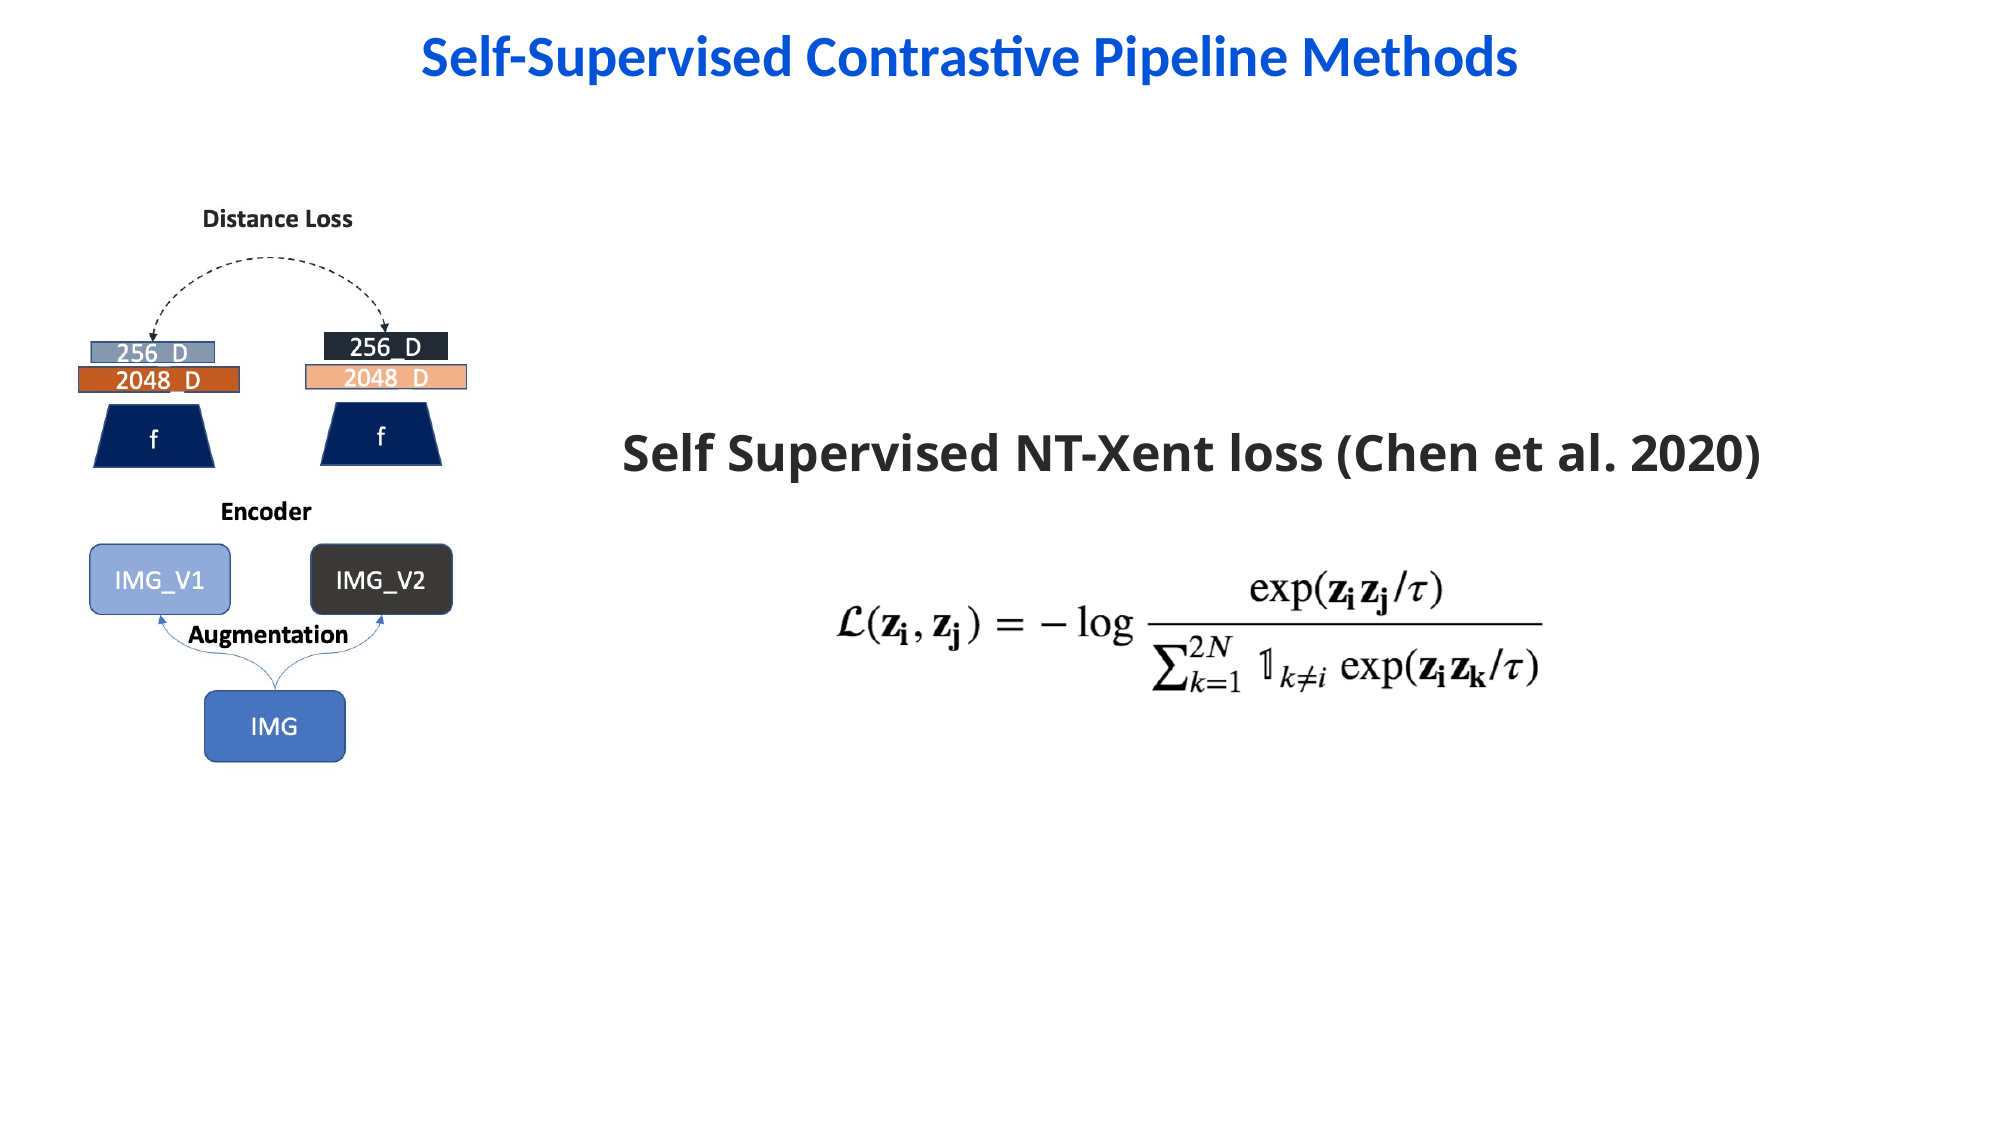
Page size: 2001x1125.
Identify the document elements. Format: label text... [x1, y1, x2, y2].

text_box Self Supervised NT-Xent loss (Chen et al. 2020) [607, 413, 1777, 489]
text_box Self-Supervised Contrastive Pipeline Methods [202, 10, 1752, 96]
picture [54, 193, 525, 786]
picture [832, 564, 1552, 701]
